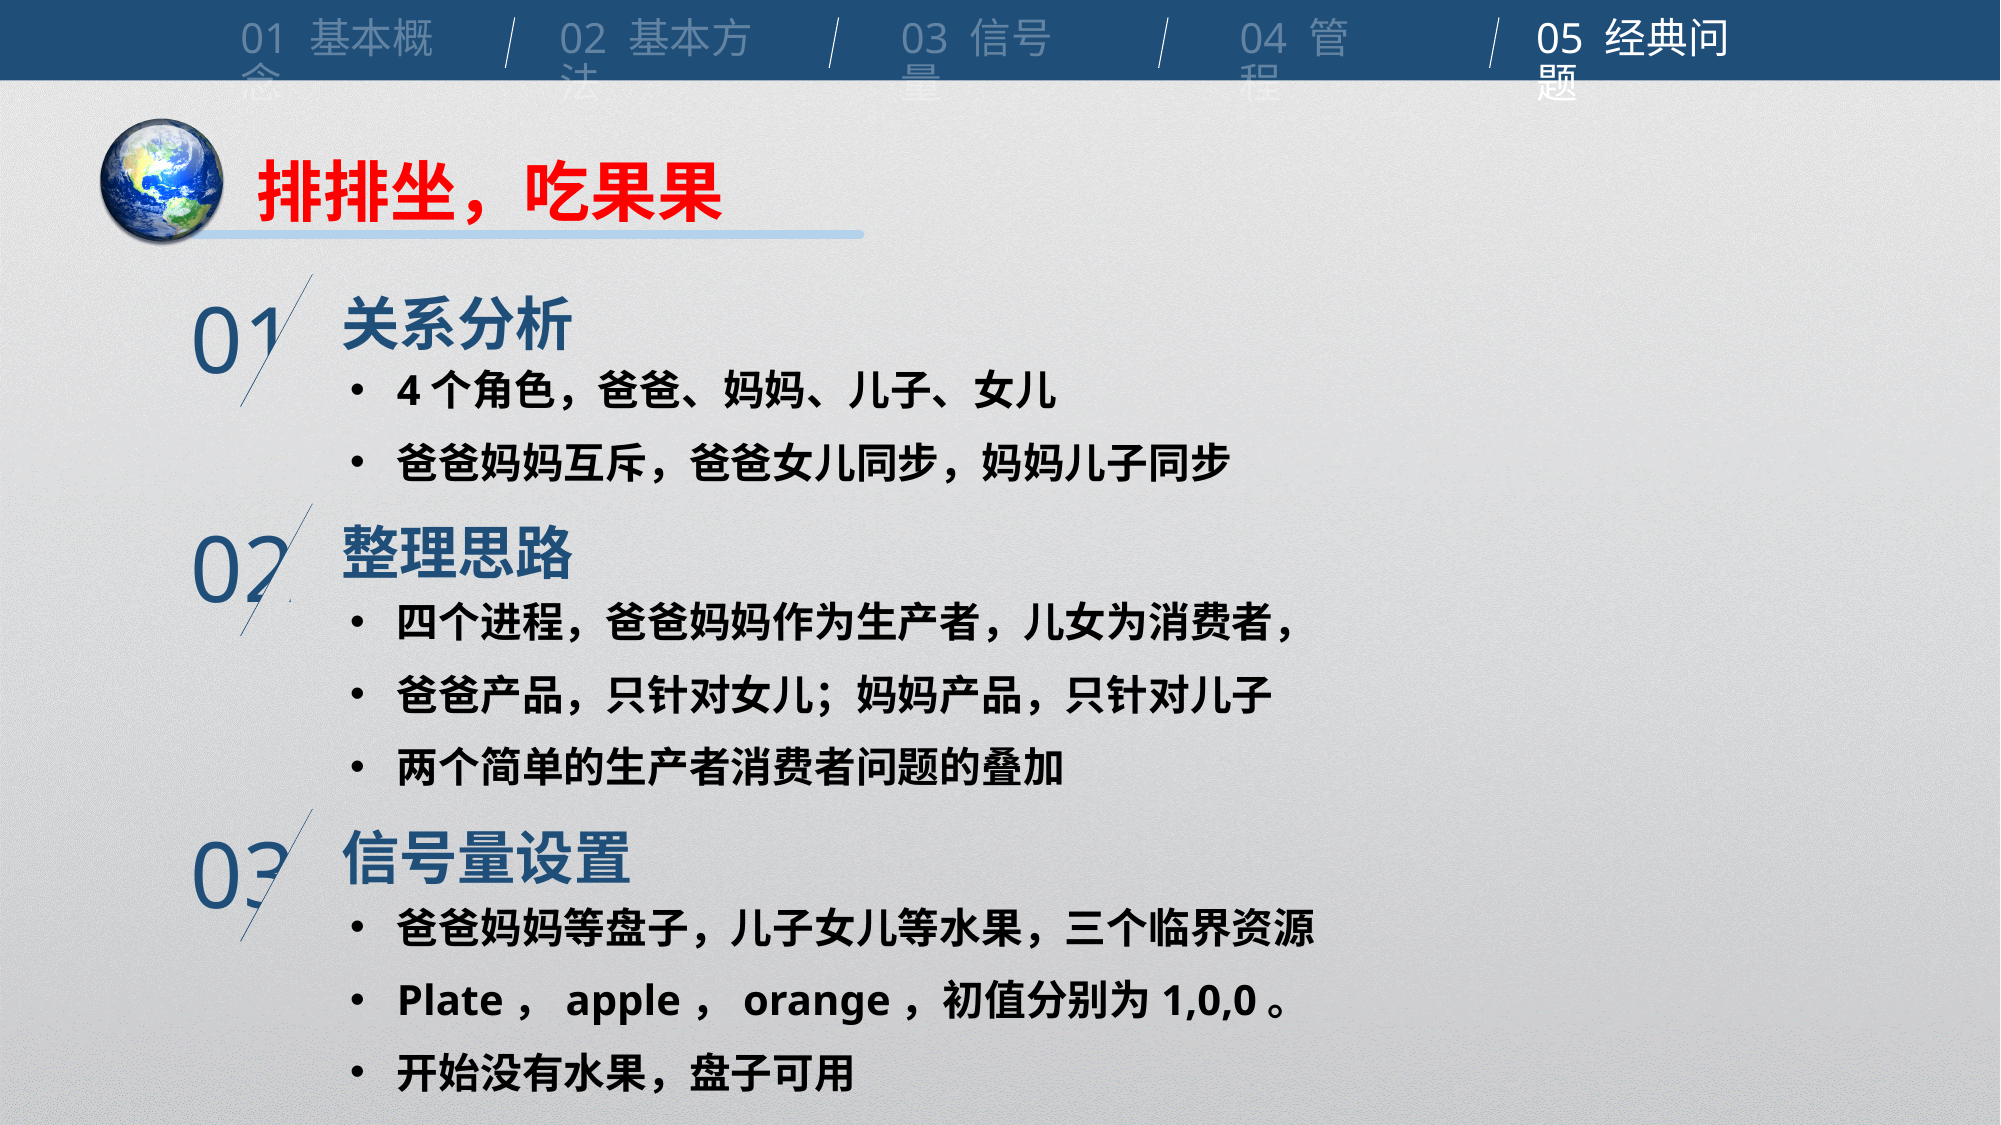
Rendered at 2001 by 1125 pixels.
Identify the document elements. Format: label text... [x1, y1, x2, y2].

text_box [176, 258, 1897, 488]
list 04 管程 [1224, 9, 1398, 71]
text_box 排排坐，吃果果 [241, 142, 739, 238]
list 03 信号量 [886, 9, 1101, 71]
picture [483, 81, 1521, 258]
list 01 基本概念 [225, 9, 483, 258]
picture [0, 0, 2001, 1125]
list 02 基本方法 [544, 9, 802, 71]
list 05 经典问题 [1521, 10, 1779, 258]
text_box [176, 793, 1897, 1101]
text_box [176, 488, 1897, 793]
